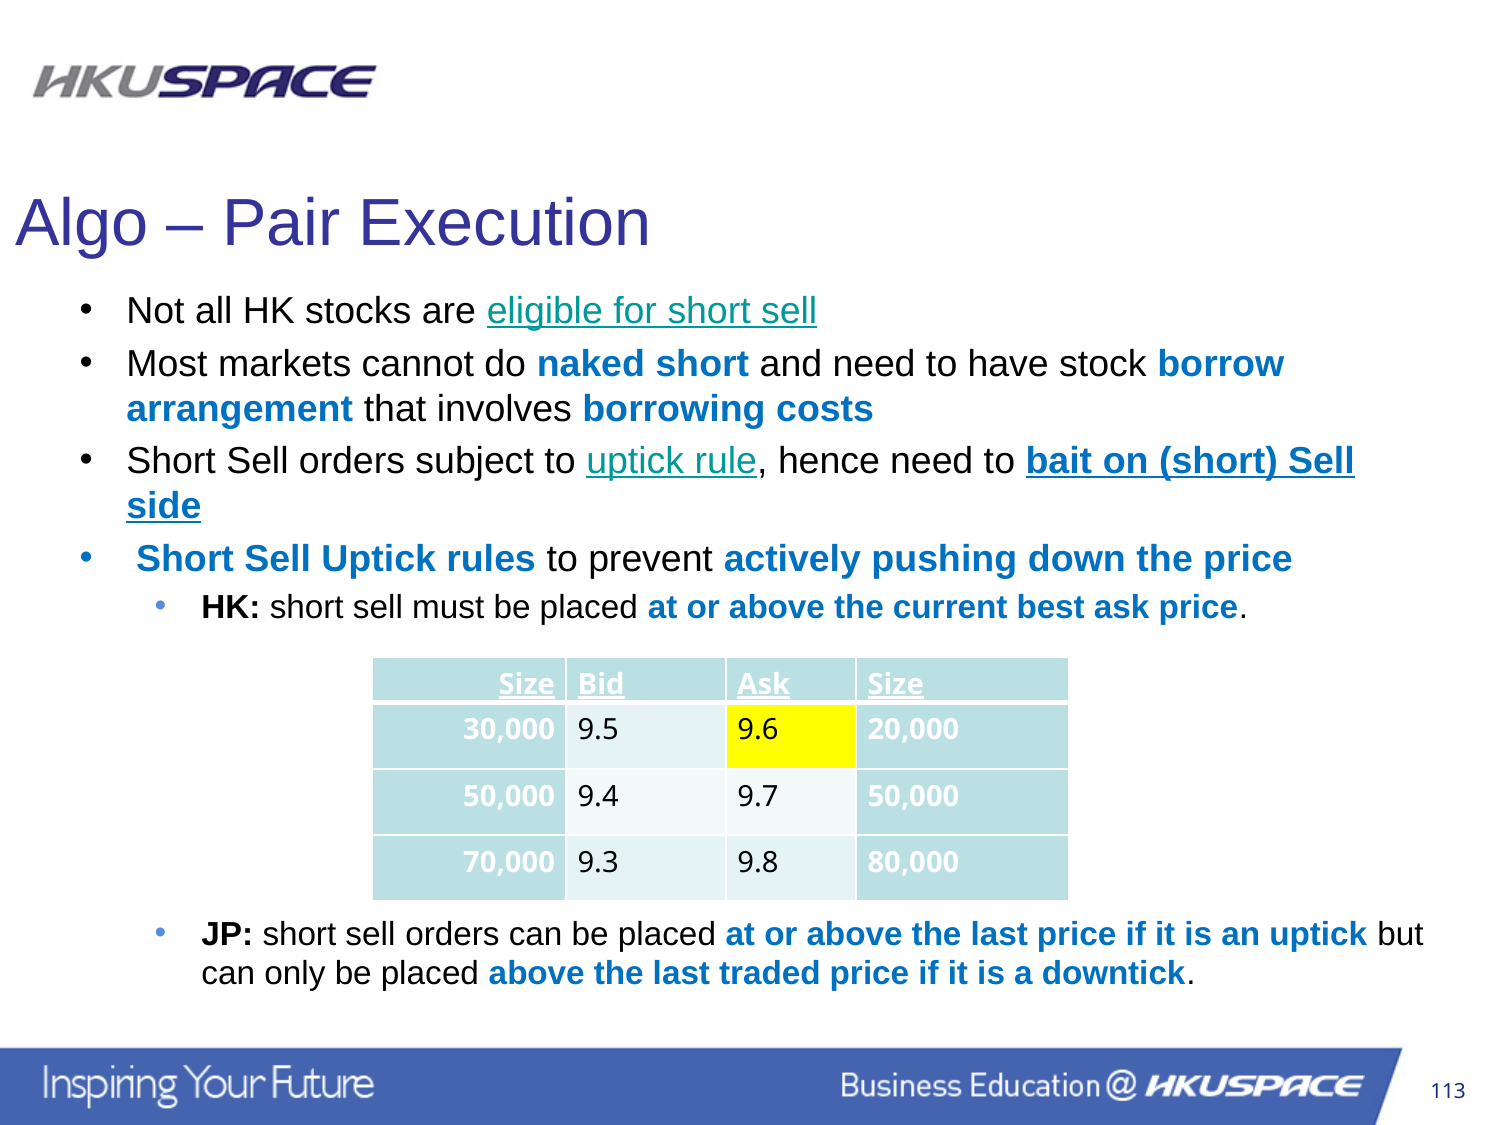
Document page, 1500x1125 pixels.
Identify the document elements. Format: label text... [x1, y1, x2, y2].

text_box Not all HK stocks are eligible for short sell Most markets cannot do naked short and need to have stock borrow arrangement that involves borrowing costs Short Sell orders subject to uptick rule, hence need to bait on (short) Sell side Short Sell Uptick rules to prevent actively pushing down the price HK: short sell must be placed at or above the current best ask price. JP: short sell orders can be placed at or above the last price if it is an uptick but can only be placed above the last traded price if it is a downtick. [64, 278, 1447, 1047]
slide_number 113 [1415, 1070, 1499, 1125]
table_cell 9.7 [727, 770, 855, 834]
table_cell 9.6 [727, 705, 855, 768]
table_cell 70,000 [373, 836, 565, 900]
table_cell 9.3 [567, 836, 725, 900]
table_header Size [857, 658, 1068, 700]
table_cell 30,000 [373, 705, 565, 768]
table_cell 80,000 [857, 836, 1068, 900]
table_header Ask [727, 658, 855, 700]
text_box Algo – Pair Execution [0, 101, 1325, 266]
picture [0, 0, 1500, 1125]
table_header Bid [567, 658, 725, 700]
table_cell 50,000 [373, 770, 565, 834]
table_cell 50,000 [857, 770, 1068, 834]
table_header Size [373, 658, 565, 700]
table_cell 9.4 [567, 770, 725, 834]
table_cell 9.8 [727, 836, 855, 900]
table_cell 20,000 [857, 705, 1068, 768]
table_cell 9.5 [567, 705, 725, 768]
